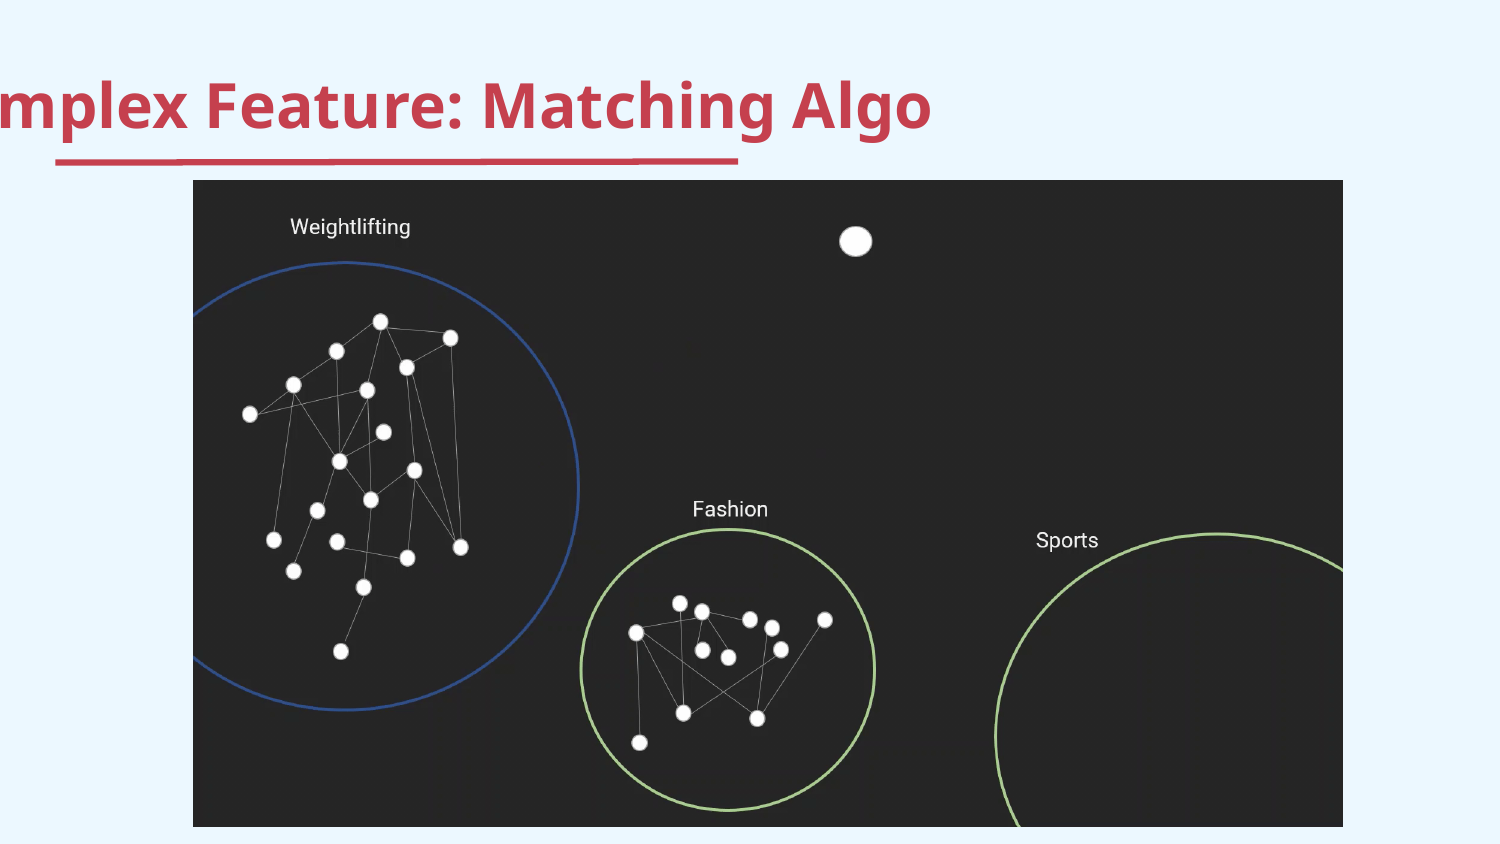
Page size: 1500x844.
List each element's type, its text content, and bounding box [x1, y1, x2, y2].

text_box [546, 156, 863, 177]
title Complex Feature: Matching Algo [0, 32, 983, 156]
picture [193, 179, 1343, 827]
